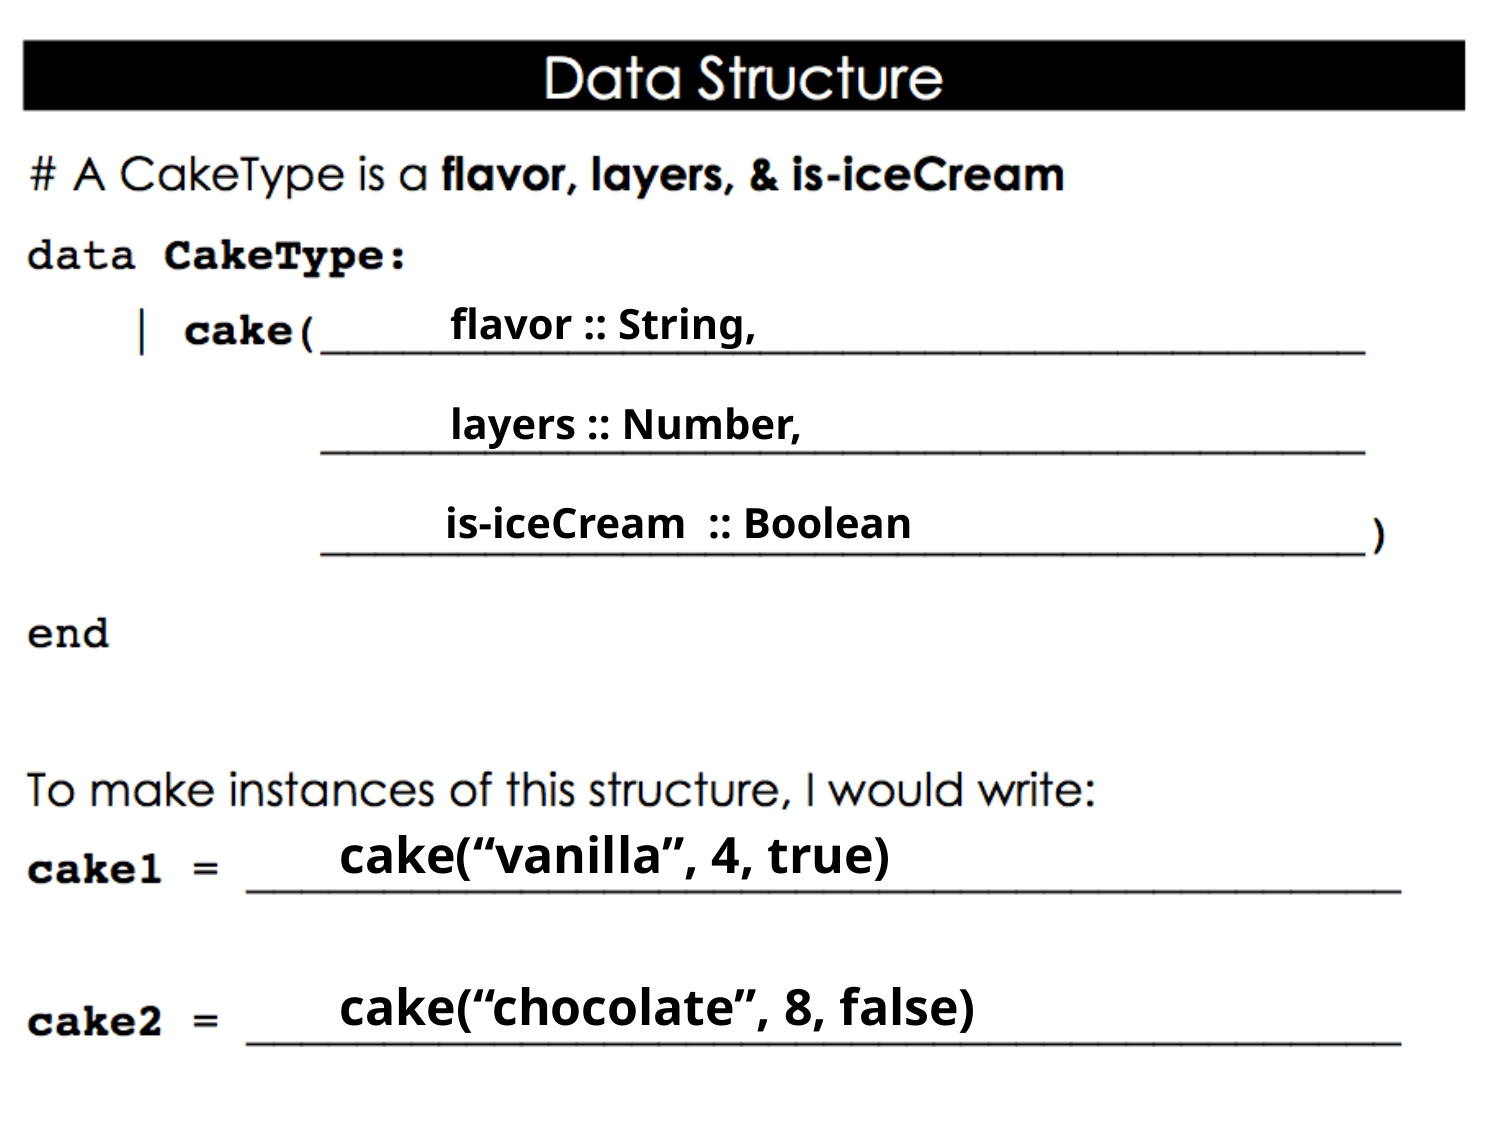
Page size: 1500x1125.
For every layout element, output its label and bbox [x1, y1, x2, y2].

list [0, 0, 1500, 1093]
